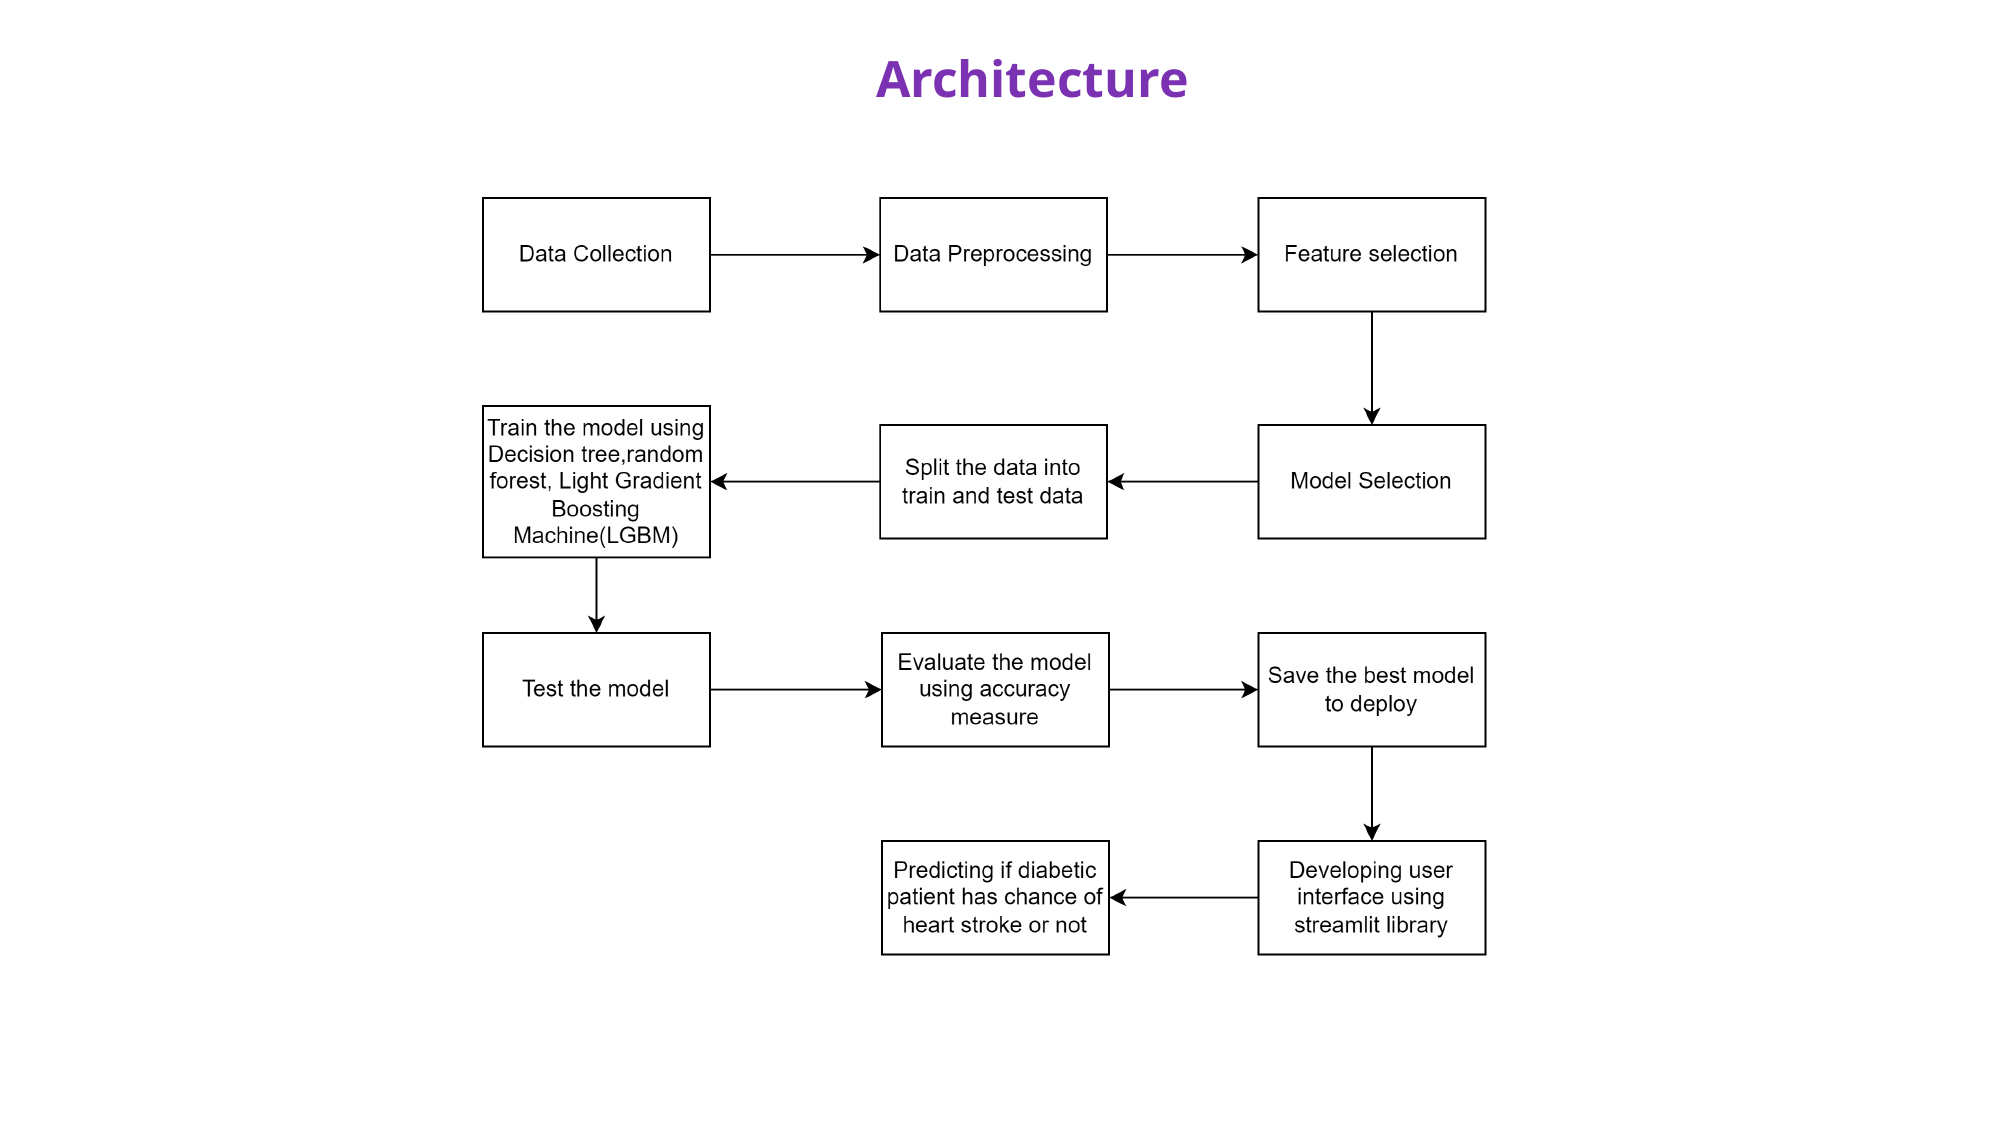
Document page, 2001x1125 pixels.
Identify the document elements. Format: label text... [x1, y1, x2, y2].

text_box Architecture [744, 39, 1411, 153]
picture [463, 178, 1505, 974]
